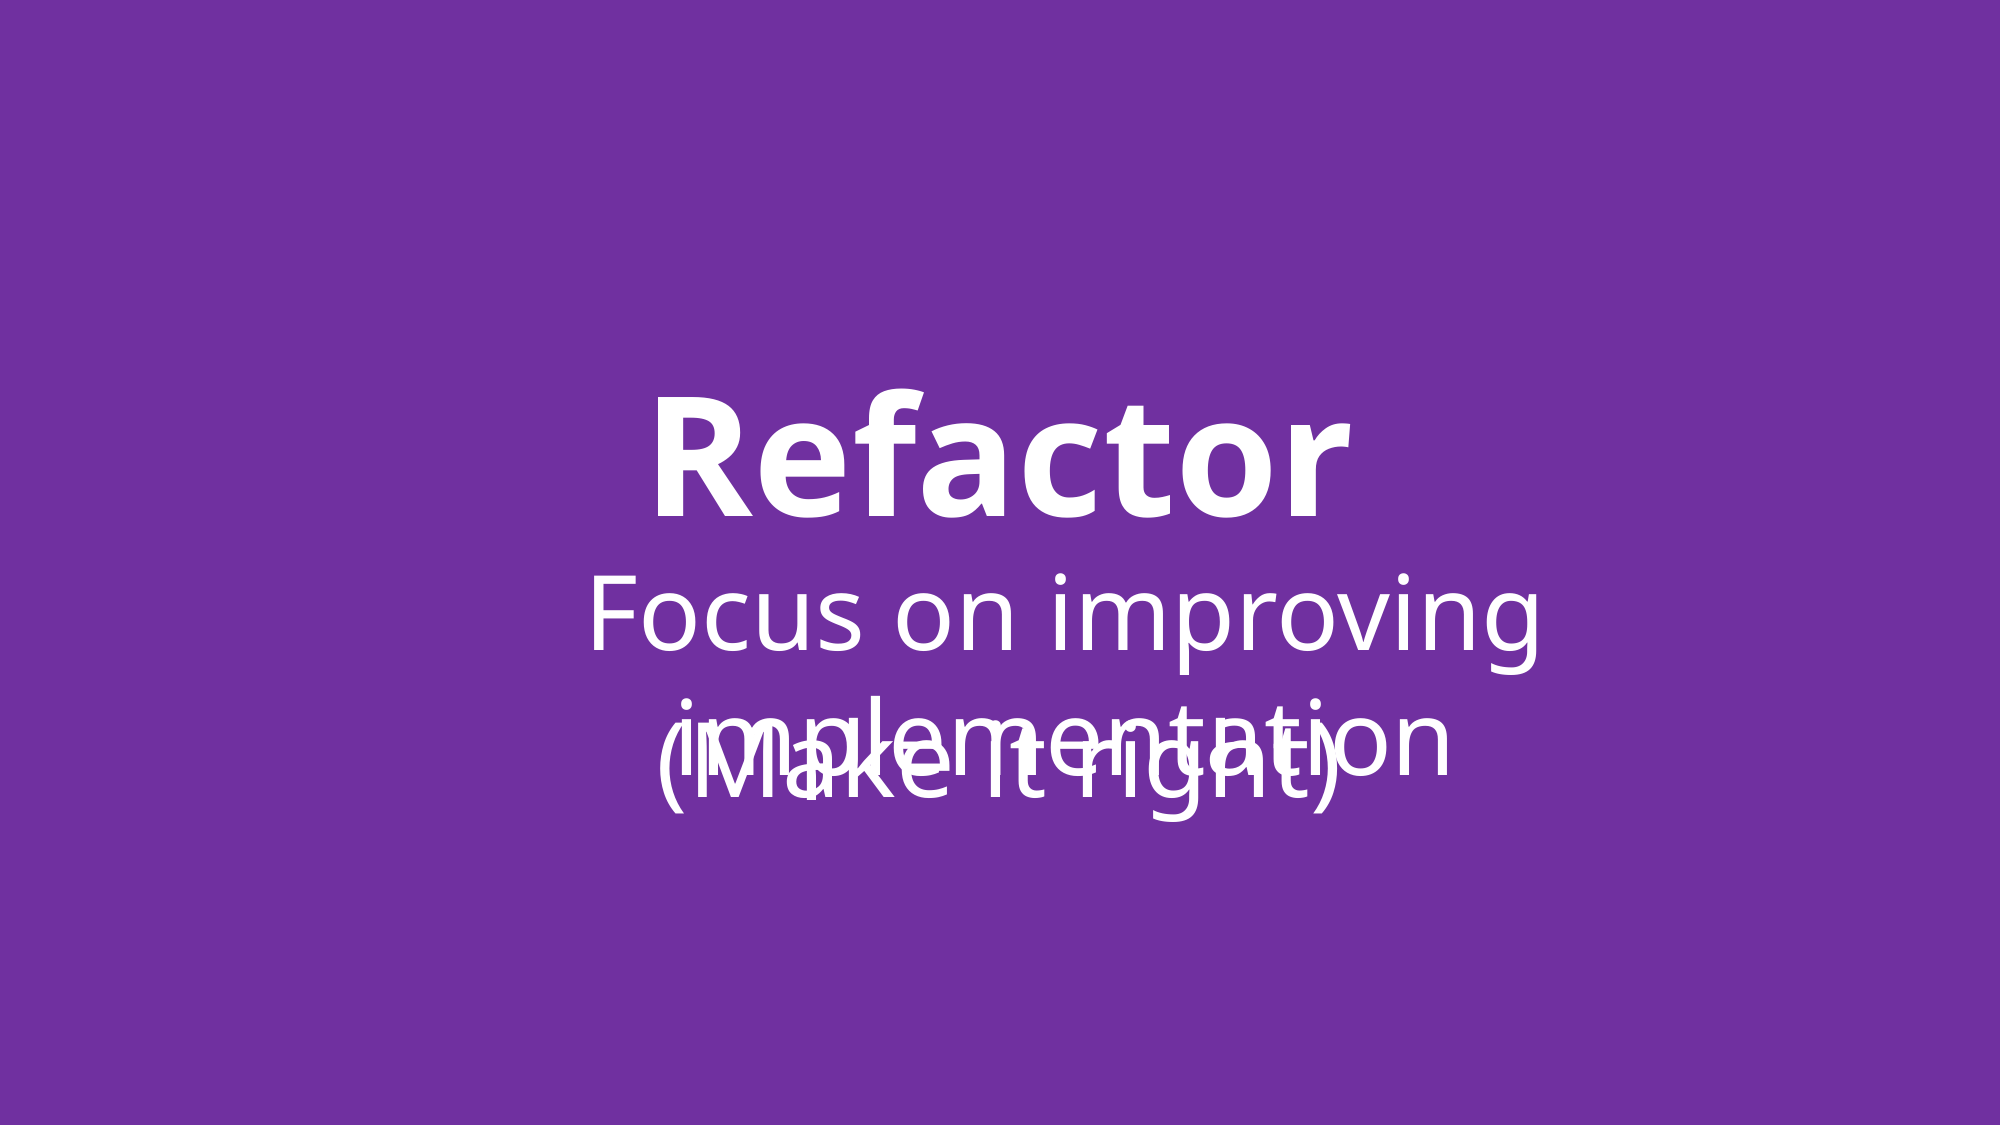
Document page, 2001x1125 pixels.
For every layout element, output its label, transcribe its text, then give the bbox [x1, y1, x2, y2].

text_box (Make it right) [238, 685, 1761, 826]
text_box Refactor [238, 342, 1761, 539]
text_box Focus on improving implementation [238, 539, 1893, 804]
